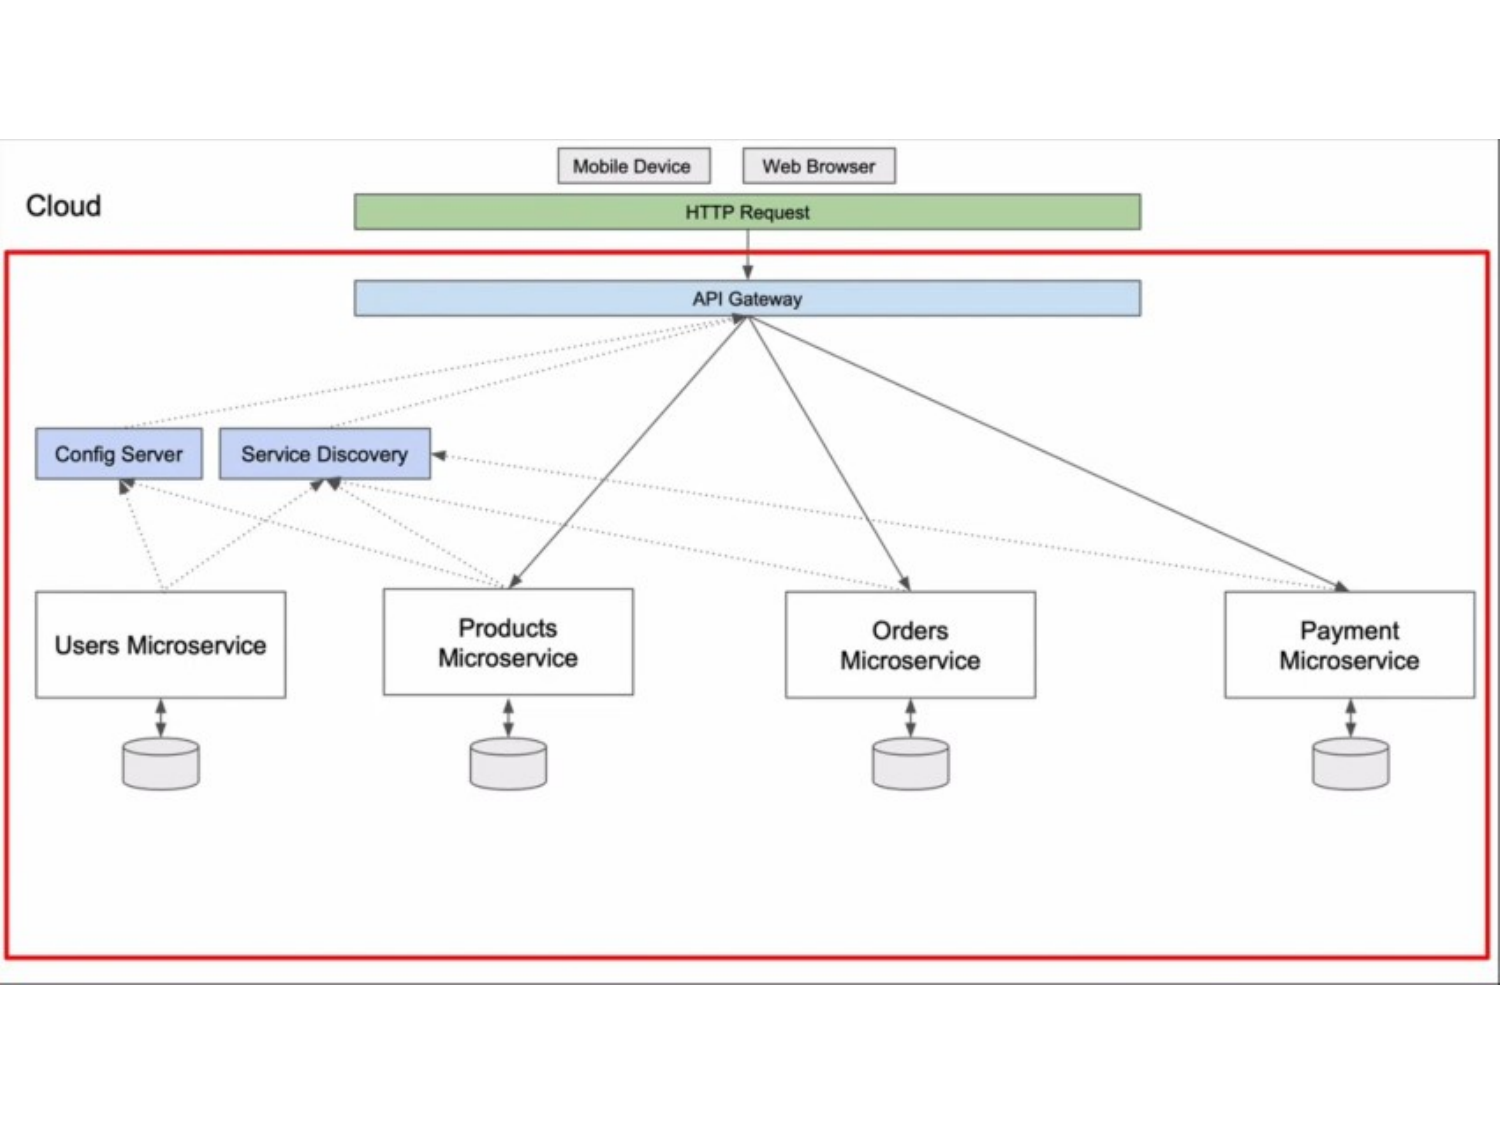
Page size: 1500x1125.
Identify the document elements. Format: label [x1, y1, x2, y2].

picture [0, 139, 1500, 986]
